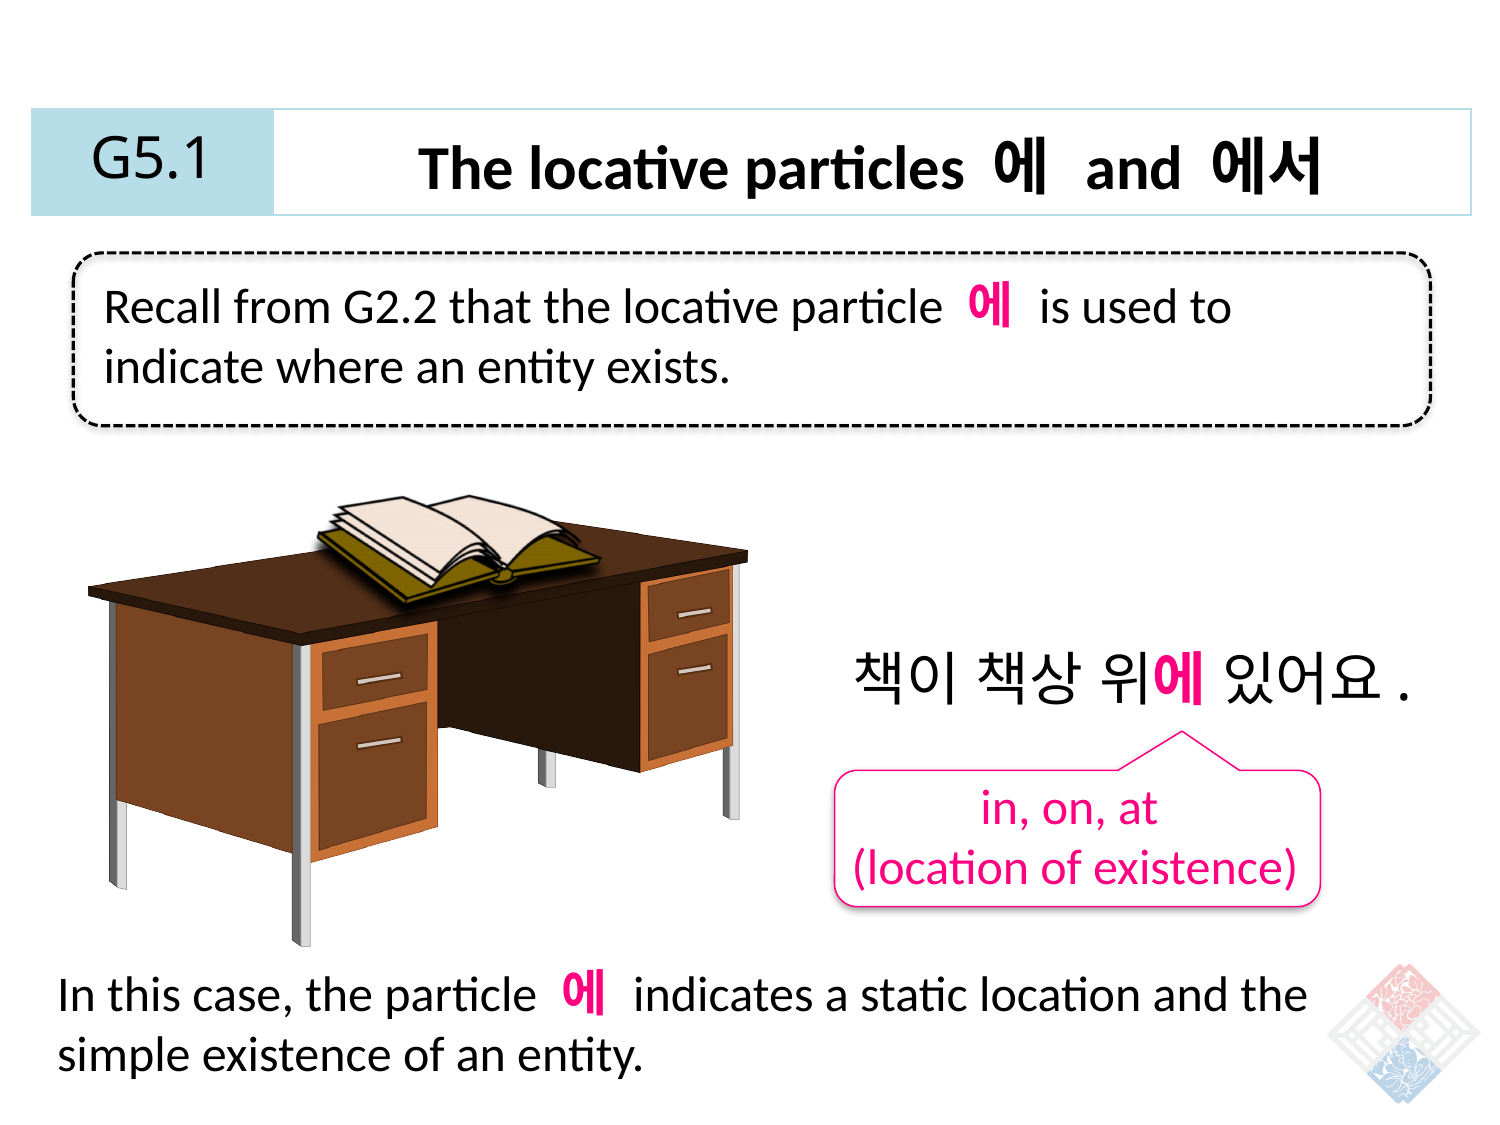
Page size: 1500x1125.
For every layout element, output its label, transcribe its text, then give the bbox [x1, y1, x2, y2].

text_box 책이 책상 위에 있어요. [837, 634, 1428, 720]
text_box In this case, the particle 에 indicates a static location and the simple existence of an entity. [42, 953, 1454, 1089]
text_box [72, 252, 1432, 427]
text_box [843, 903, 1312, 908]
text_box [1121, 730, 1236, 767]
table_header The locative particles 에 and 에서 [274, 110, 1470, 214]
table_header G5.1 [32, 110, 272, 214]
text_box Recall from G2.2 that the locative particle 에 is used to indicate where an entity exists. [88, 266, 1416, 402]
text_box in, on, at (location of existence) [836, 767, 1314, 903]
picture [88, 453, 749, 947]
text_box [1314, 776, 1322, 901]
